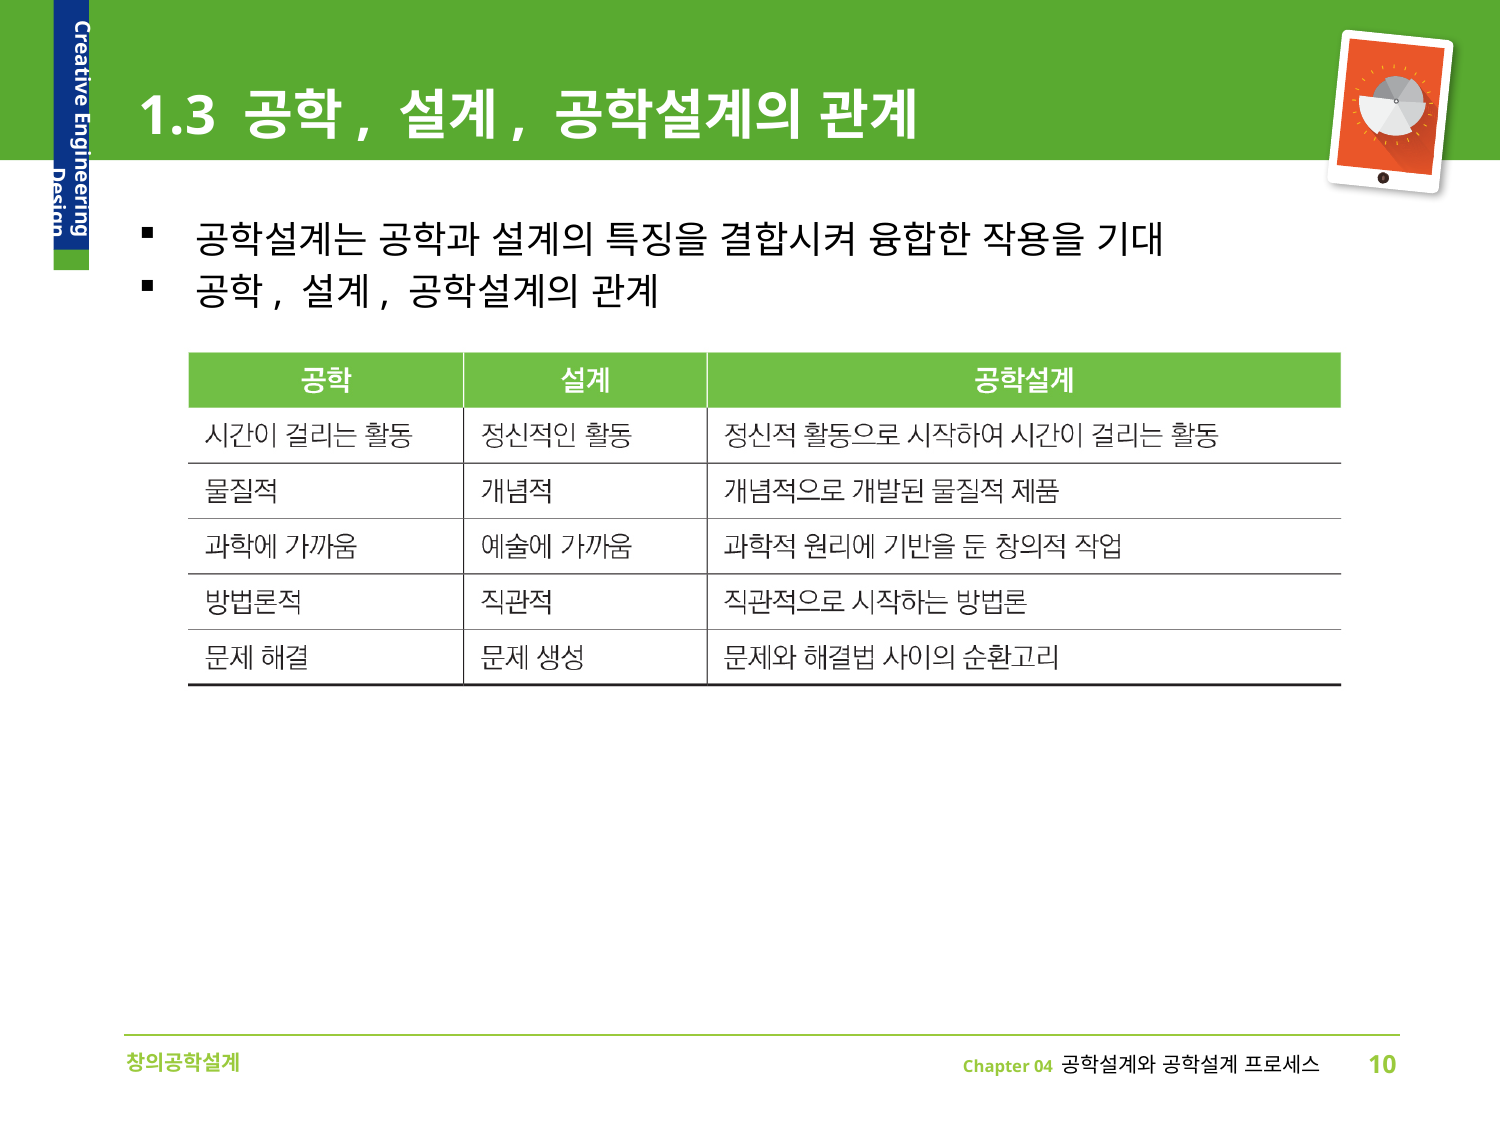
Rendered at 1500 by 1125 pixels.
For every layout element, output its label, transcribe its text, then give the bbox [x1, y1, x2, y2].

list 공학설계는 공학과 설계의 특징을 결합시켜 융합한 작용을 기대 공학, 설계, 공학설계의 관계 [123, 208, 1400, 799]
picture [159, 343, 1365, 717]
title 1.3 공학, 설계, 공학설계의 관계 [123, 66, 1400, 159]
